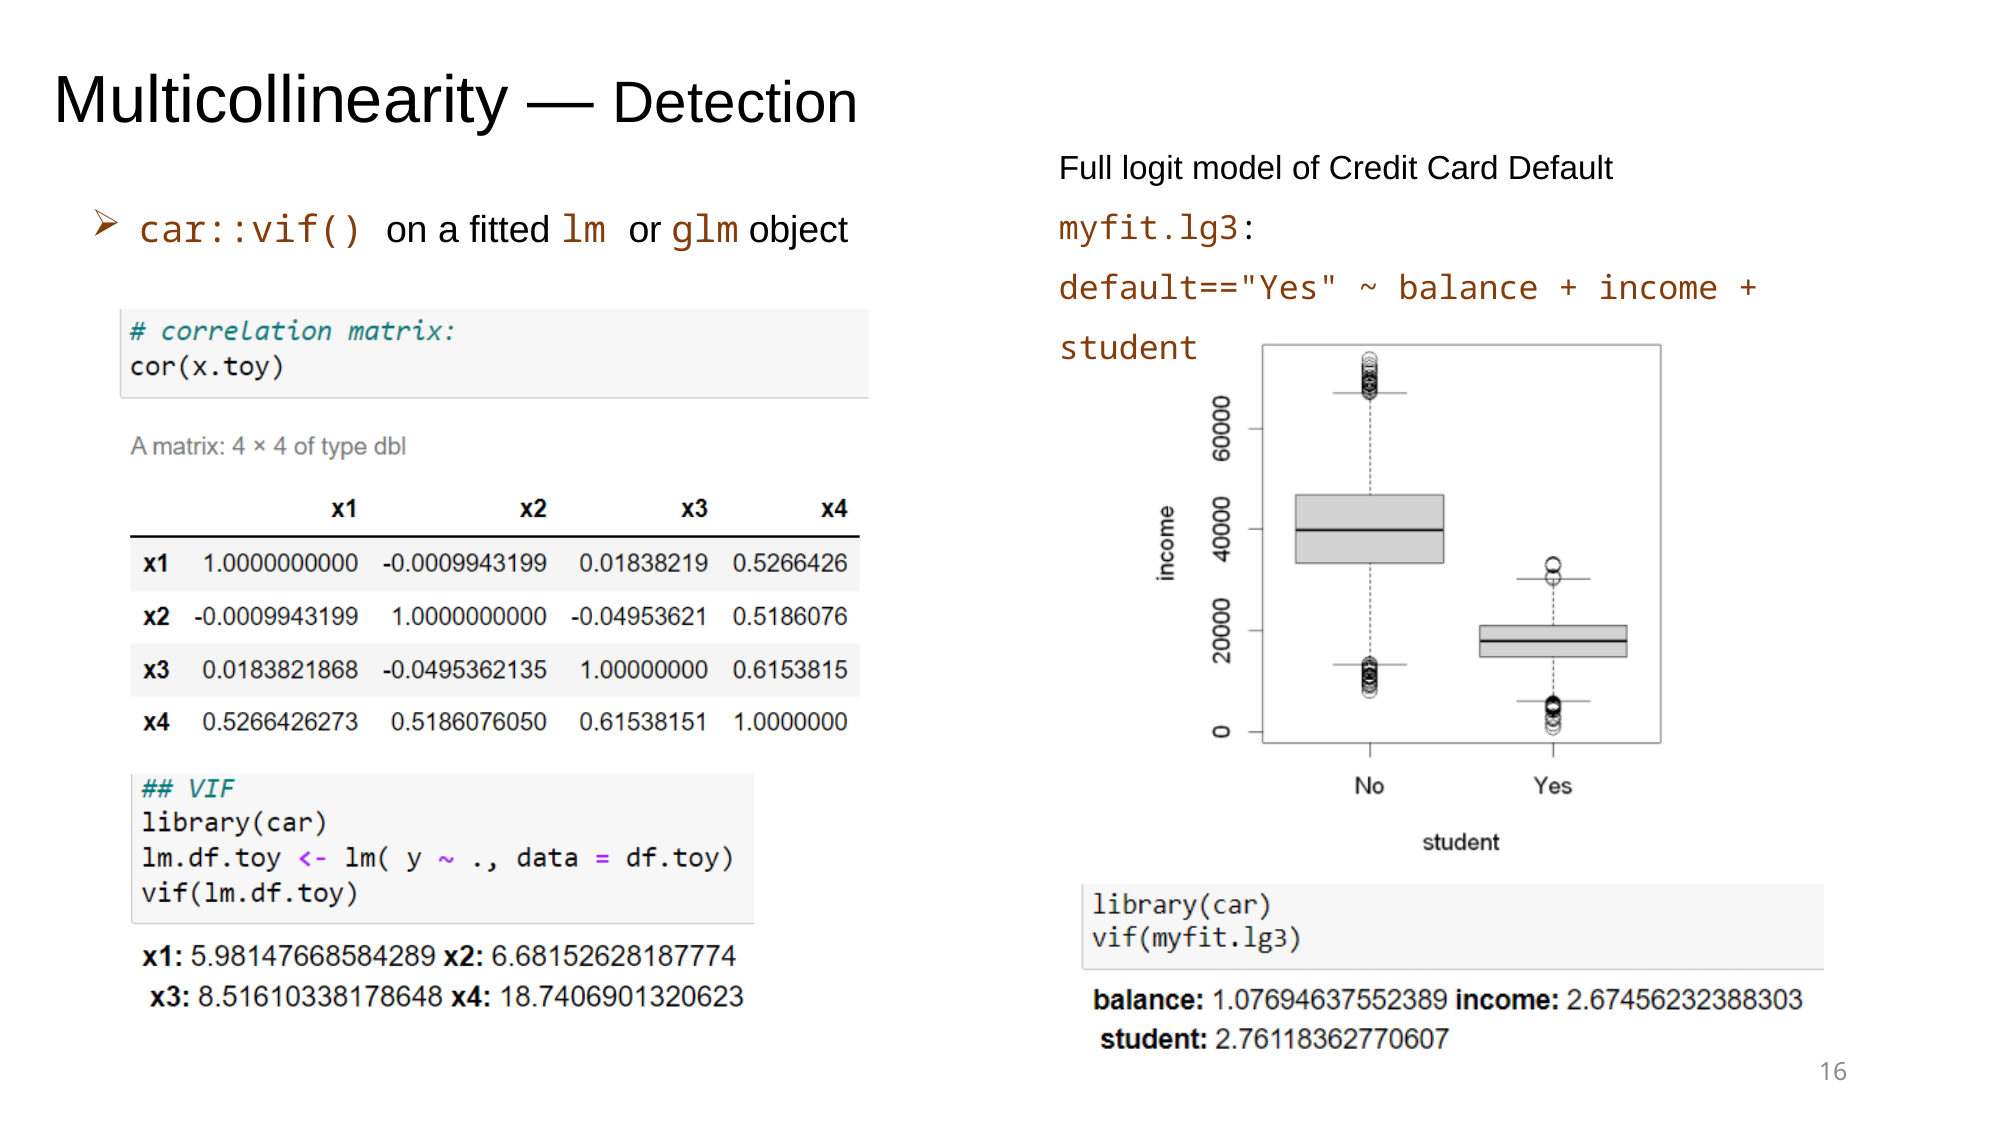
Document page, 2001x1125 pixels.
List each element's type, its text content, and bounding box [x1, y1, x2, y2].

text_box Multicollinearity — Detection [52, 13, 1739, 136]
picture [121, 774, 754, 1021]
text_box Full logit model of Credit Card Default myfit.lg3: default=="Yes" ~ balance + income + student [1044, 118, 1878, 374]
text_box car::vif() on a fitted lm or glm object [76, 174, 911, 258]
picture [1114, 329, 1685, 865]
picture [1074, 884, 1824, 1060]
picture [102, 309, 869, 754]
slide_number 16 [1412, 1042, 1863, 1103]
